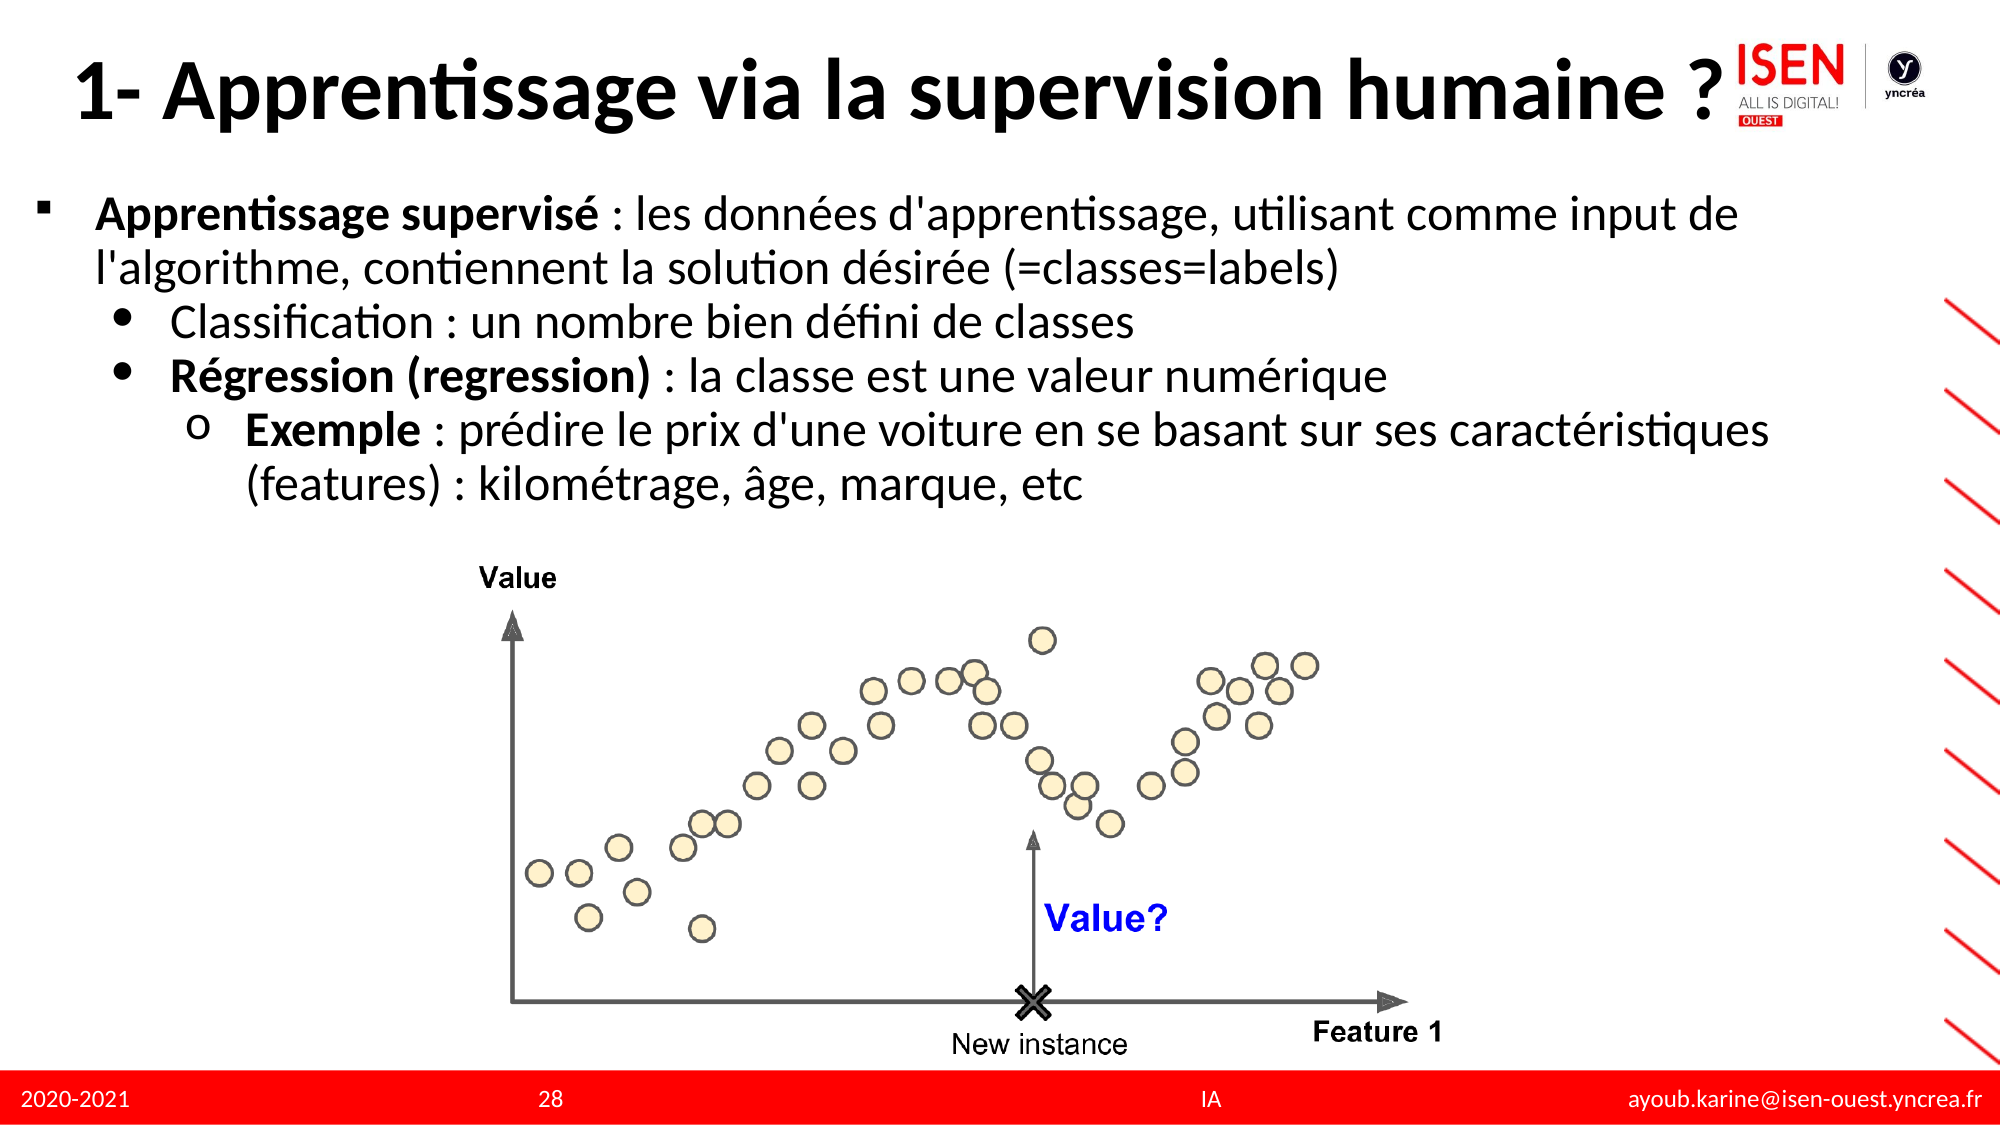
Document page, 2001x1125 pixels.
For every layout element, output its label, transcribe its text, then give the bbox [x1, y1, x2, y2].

picture [1763, 30, 1945, 139]
picture [1944, 255, 2000, 1070]
title 1- Apprentissage via la supervision humaine ? [37, 16, 1763, 165]
picture [468, 559, 1454, 1064]
slide_number ‹#› [486, 1073, 579, 1125]
text_box Apprentissage supervisé : les données d'apprentissage, utilisant comme input de l'algorithme, contiennent la solution désirée (=classes=labels) Classification : un nombre bien défini de classes Régression (regression) : la classe est une valeur numérique Exemple : prédire le prix d'une voiture en se basant sur ses caractéristiques (features) : kilométrage, âge, marque, etc [5, 179, 1941, 847]
footer IA ayoub.karine@isen-ouest.yncrea.fr [699, 1070, 2000, 1125]
slide_number 2020-2021 [5, 1070, 456, 1125]
